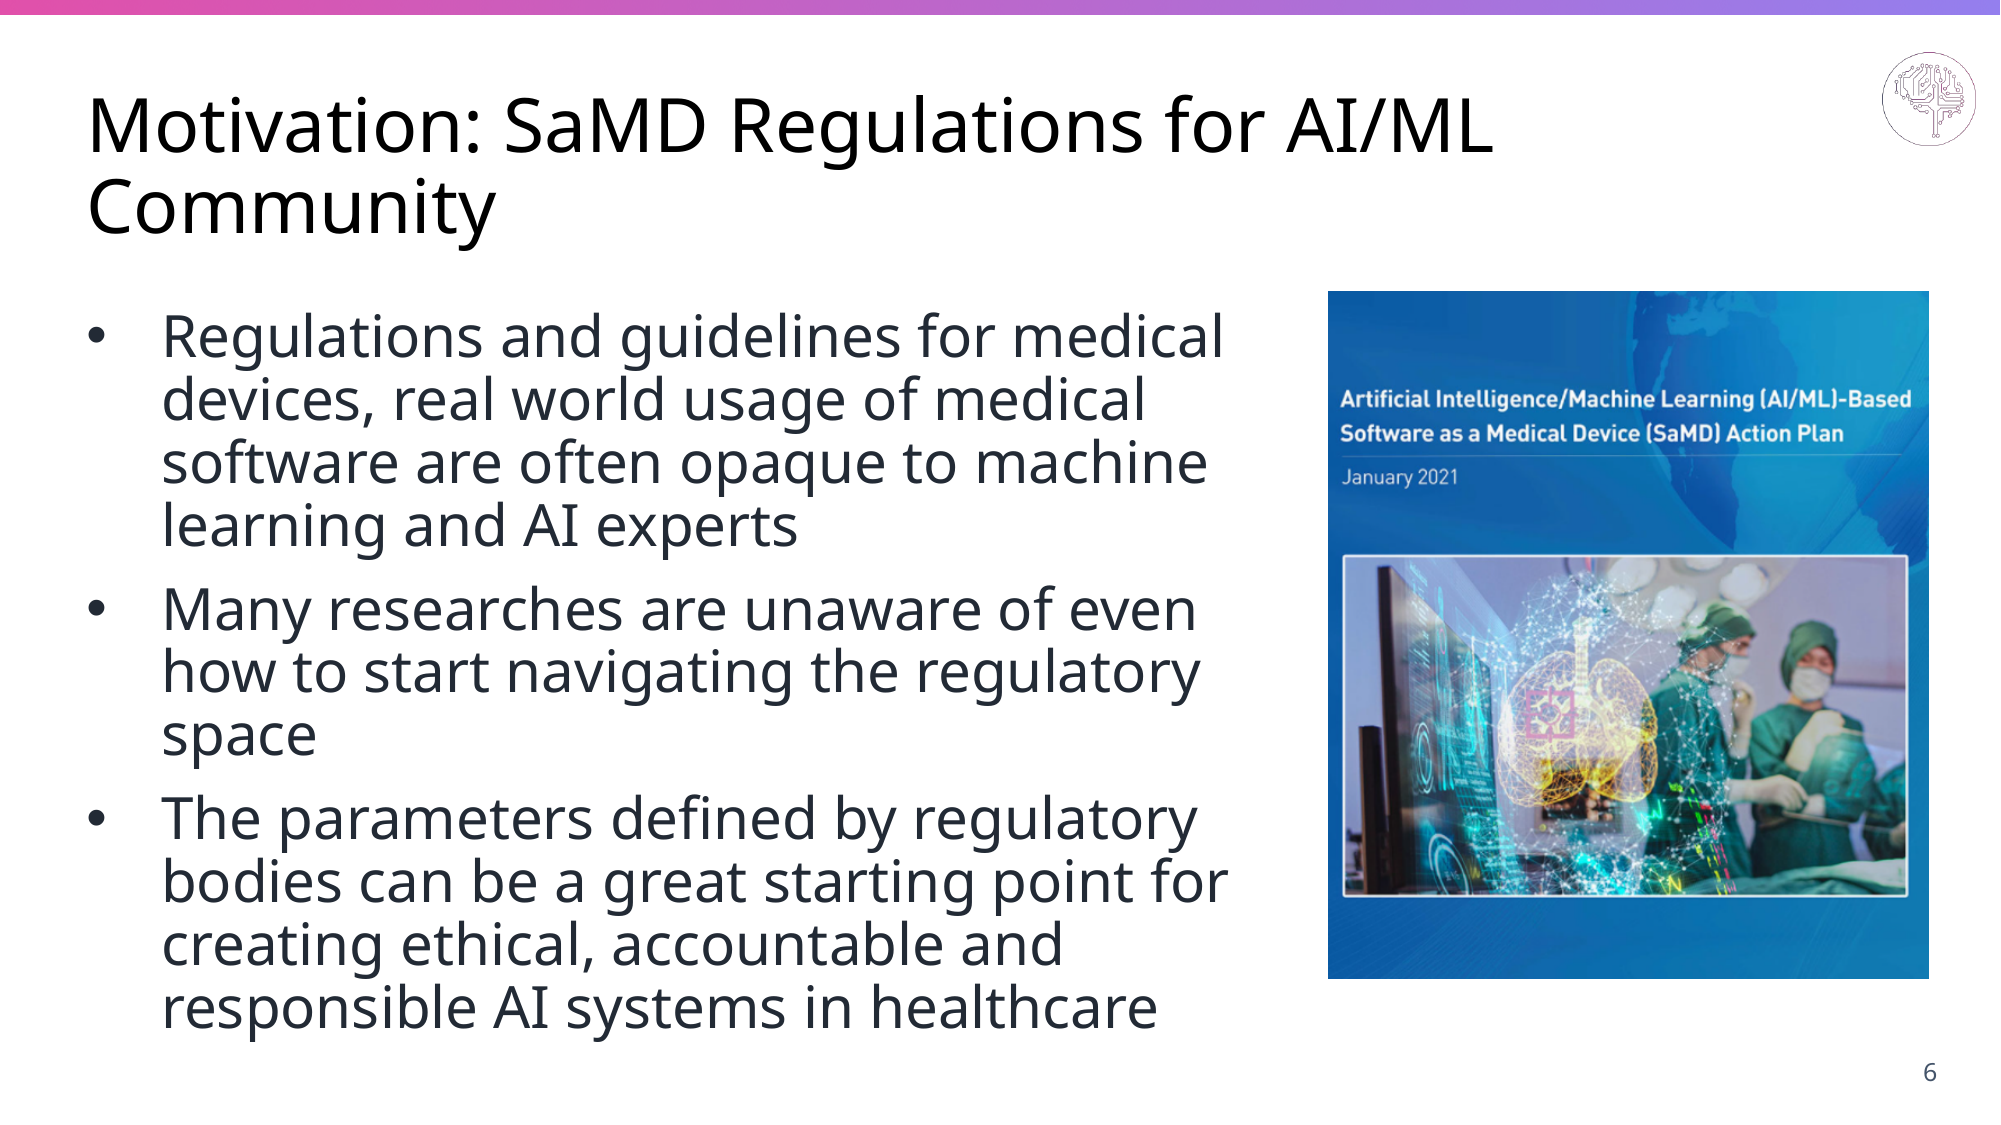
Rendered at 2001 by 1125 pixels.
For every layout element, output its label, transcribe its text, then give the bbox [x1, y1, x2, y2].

picture [0, 0, 2000, 15]
list Regulations and guidelines for medical devices, real world usage of medical software are often opaque to machine learning and AI experts Many researches are unaware of even how to start navigating the regulatory space The parameters defined by regulatory bodies can be a great starting point for creating ethical, accountable and responsible AI systems in healthcare [71, 299, 1329, 1014]
title Motivation: SaMD Regulations for AI/ML Community [71, 59, 1797, 278]
picture [1882, 52, 1976, 146]
picture [1328, 291, 1929, 979]
